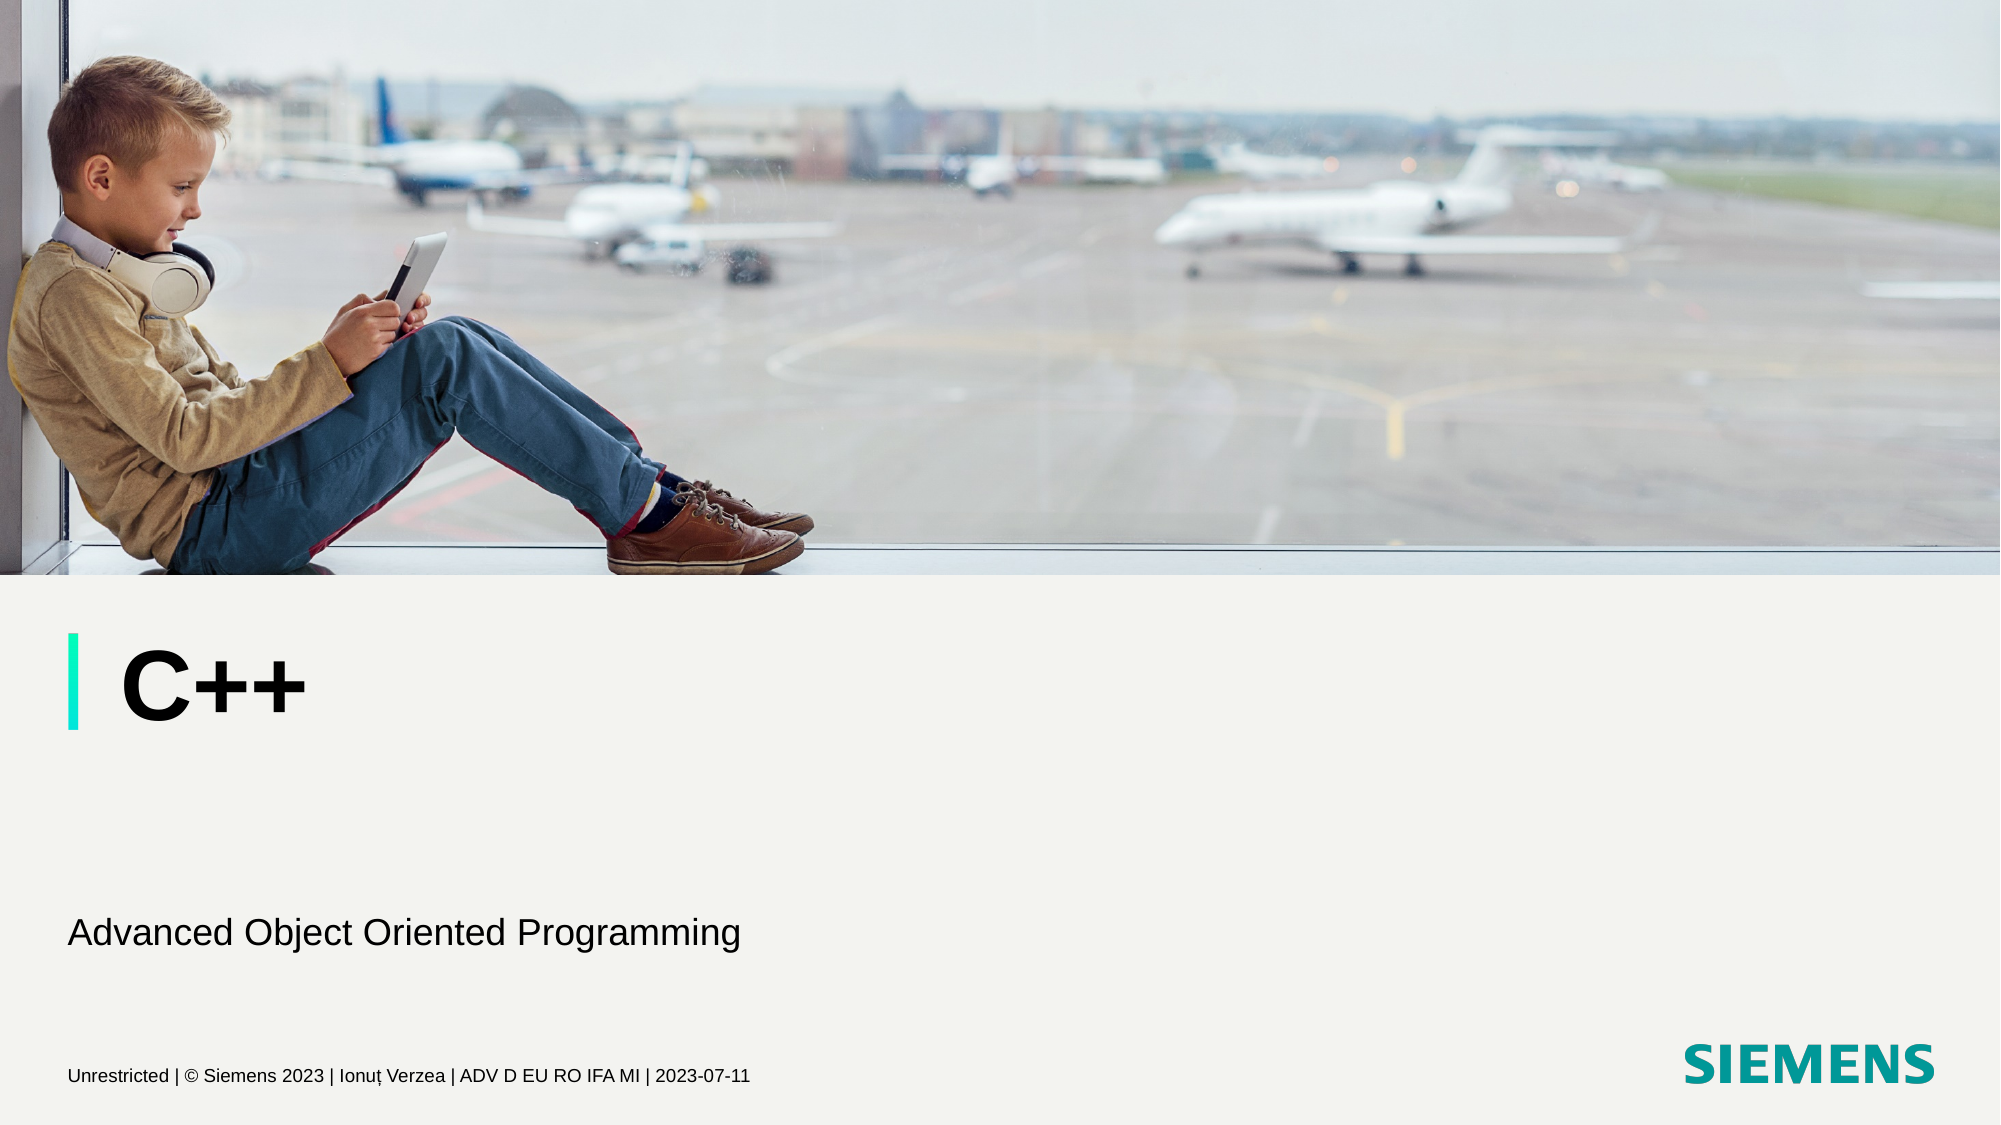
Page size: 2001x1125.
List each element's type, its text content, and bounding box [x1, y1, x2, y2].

footer Unrestricted | © Siemens 2023 | Ionuț Verzea | ADV D EU RO IFA MI | 2023-07-11 [67, 1035, 1592, 1125]
picture [1685, 1044, 1934, 1084]
subtitle Advanced Object Oriented Programming [67, 862, 1592, 1012]
picture [0, 0, 2000, 575]
title C++ [67, 620, 1591, 742]
